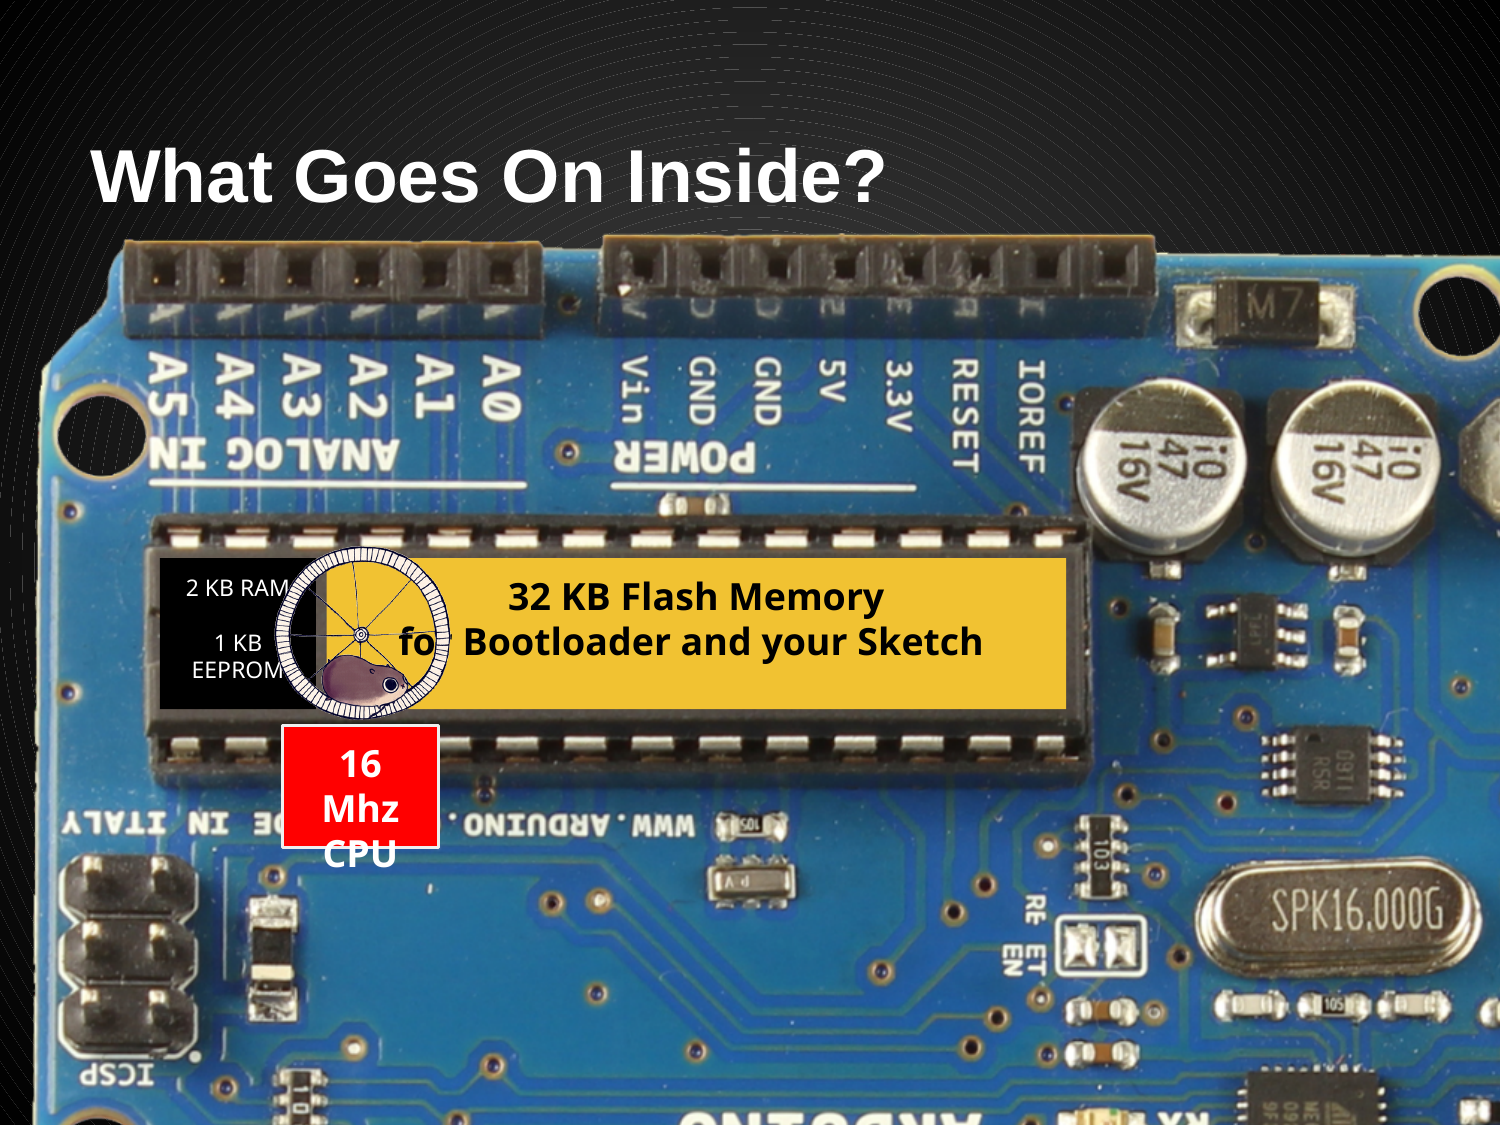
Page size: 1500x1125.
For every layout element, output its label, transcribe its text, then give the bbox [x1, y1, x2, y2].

picture [20, 232, 1500, 1125]
title What Goes On Inside? [75, 45, 1425, 230]
